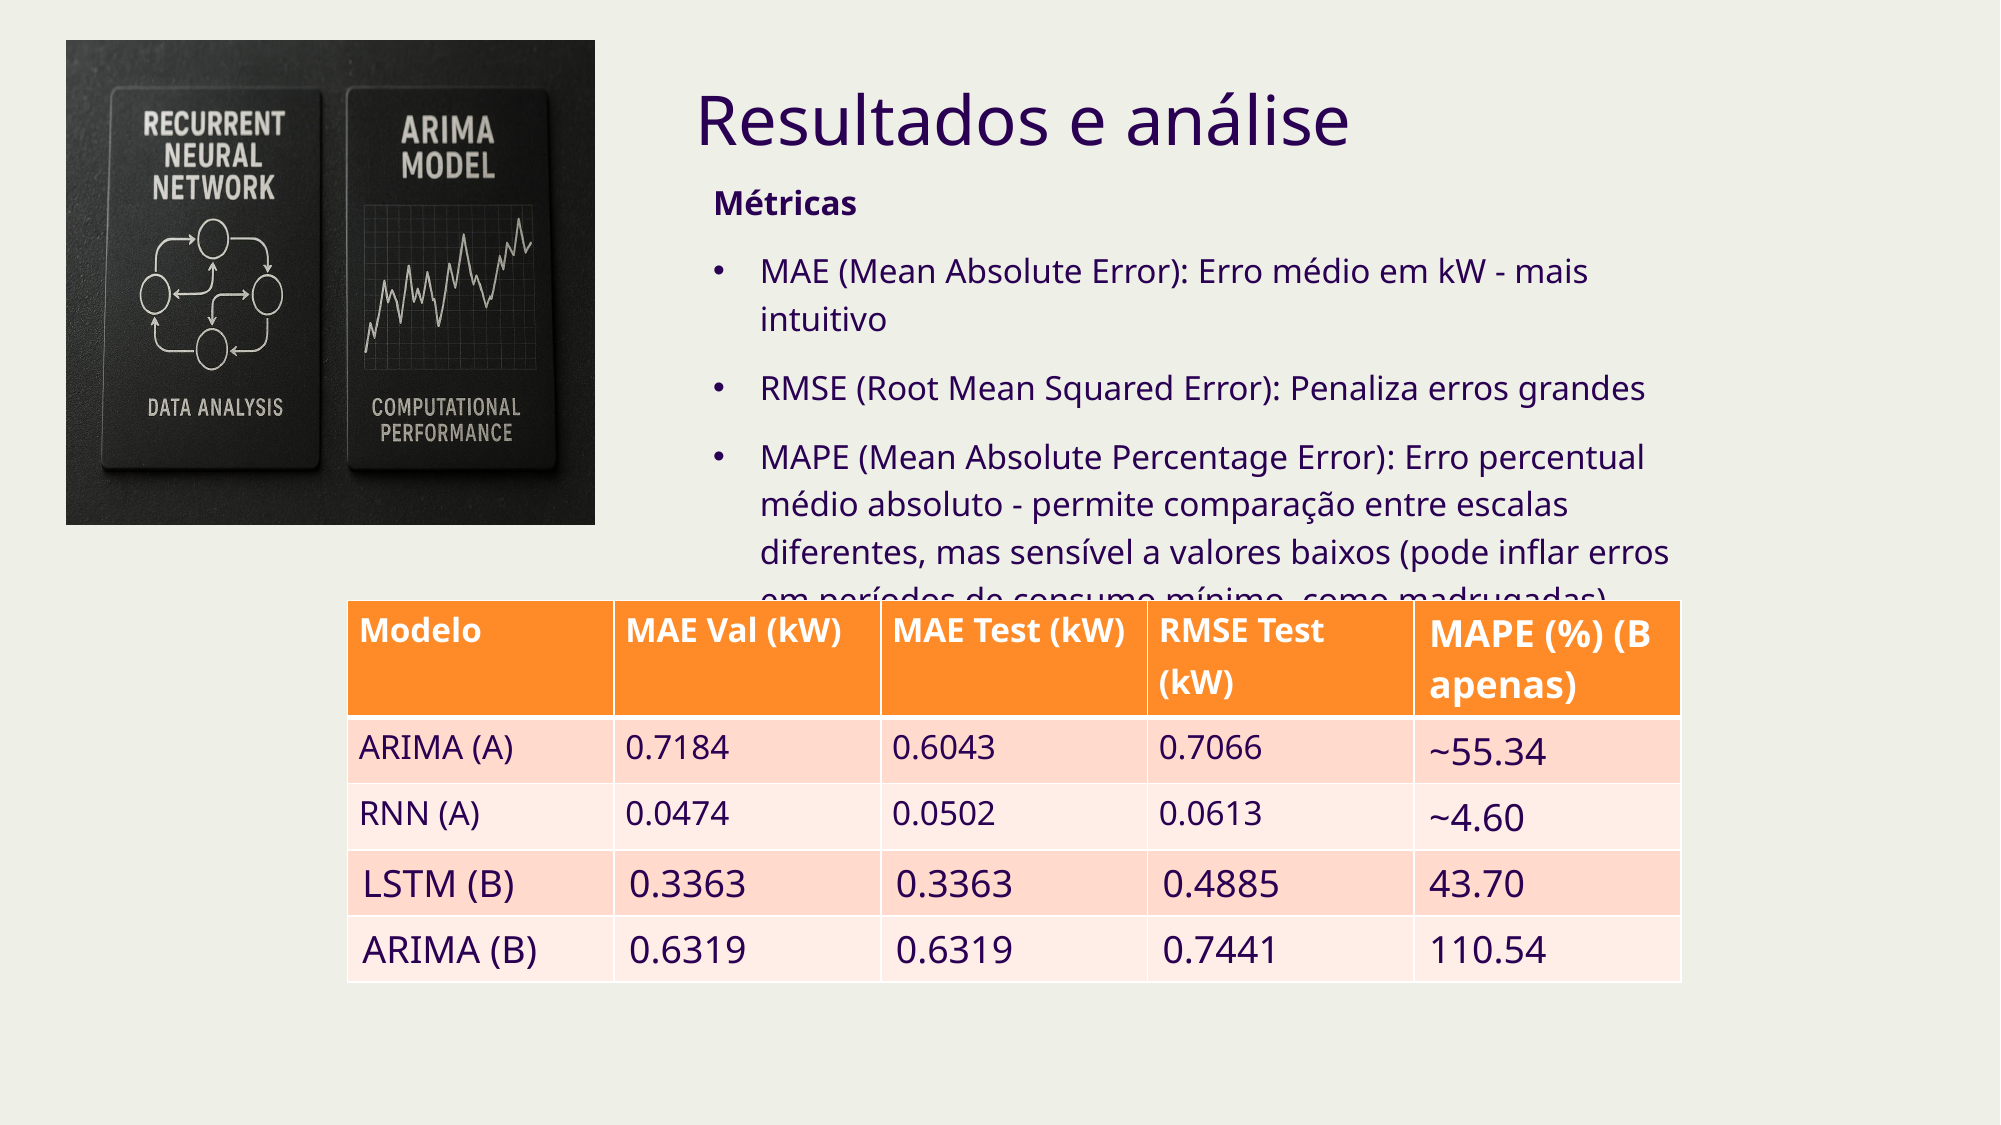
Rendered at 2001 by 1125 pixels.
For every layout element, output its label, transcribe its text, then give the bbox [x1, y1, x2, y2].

table_cell 0.6319 [615, 917, 880, 981]
table_header MAE Val (kW) [615, 601, 880, 715]
table_cell 0.3363 [615, 851, 880, 915]
table_cell 0.6043 [882, 720, 1147, 783]
table_header RMSE Test (kW) [1148, 601, 1413, 715]
table_header MAPE (%) (B apenas) [1415, 601, 1680, 715]
table_cell 0.3363 [882, 851, 1147, 915]
title Resultados e análise [680, 50, 1681, 167]
table_cell 110.54 [1415, 917, 1680, 981]
table_cell LSTM (B) [348, 851, 613, 915]
table_cell ~4.60 [1415, 784, 1680, 849]
table_cell 0.7184 [615, 720, 880, 783]
list Métricas MAE (Mean Absolute Error): Erro médio em kW - mais intuitivo RMSE (Root Mean Squared Error): Penaliza erros grandes MAPE (Mean Absolute Percentage Error): Erro percentual médio absoluto - permite comparação entre escalas diferentes, mas sensível a valores baixos (pode inflar erros em períodos de consumo mínimo, como madrugadas) [698, 166, 1699, 635]
table_cell ~55.34 [1415, 720, 1680, 783]
picture [66, 40, 595, 525]
table_cell 0.0502 [882, 784, 1147, 849]
table_cell 43.70 [1415, 851, 1680, 915]
table_header MAE Test (kW) [882, 601, 1147, 715]
table_cell ARIMA (A) [348, 720, 613, 783]
table_cell 0.4885 [1148, 851, 1413, 915]
table_cell 0.7441 [1148, 917, 1413, 981]
table_cell 0.0474 [615, 784, 880, 849]
table_cell 0.0613 [1148, 784, 1413, 849]
table_cell 0.7066 [1148, 720, 1413, 783]
table_cell 0.6319 [882, 917, 1147, 981]
table_header Modelo [348, 601, 613, 715]
table_cell ARIMA (B) [348, 917, 613, 981]
table_cell RNN (A) [348, 784, 613, 849]
